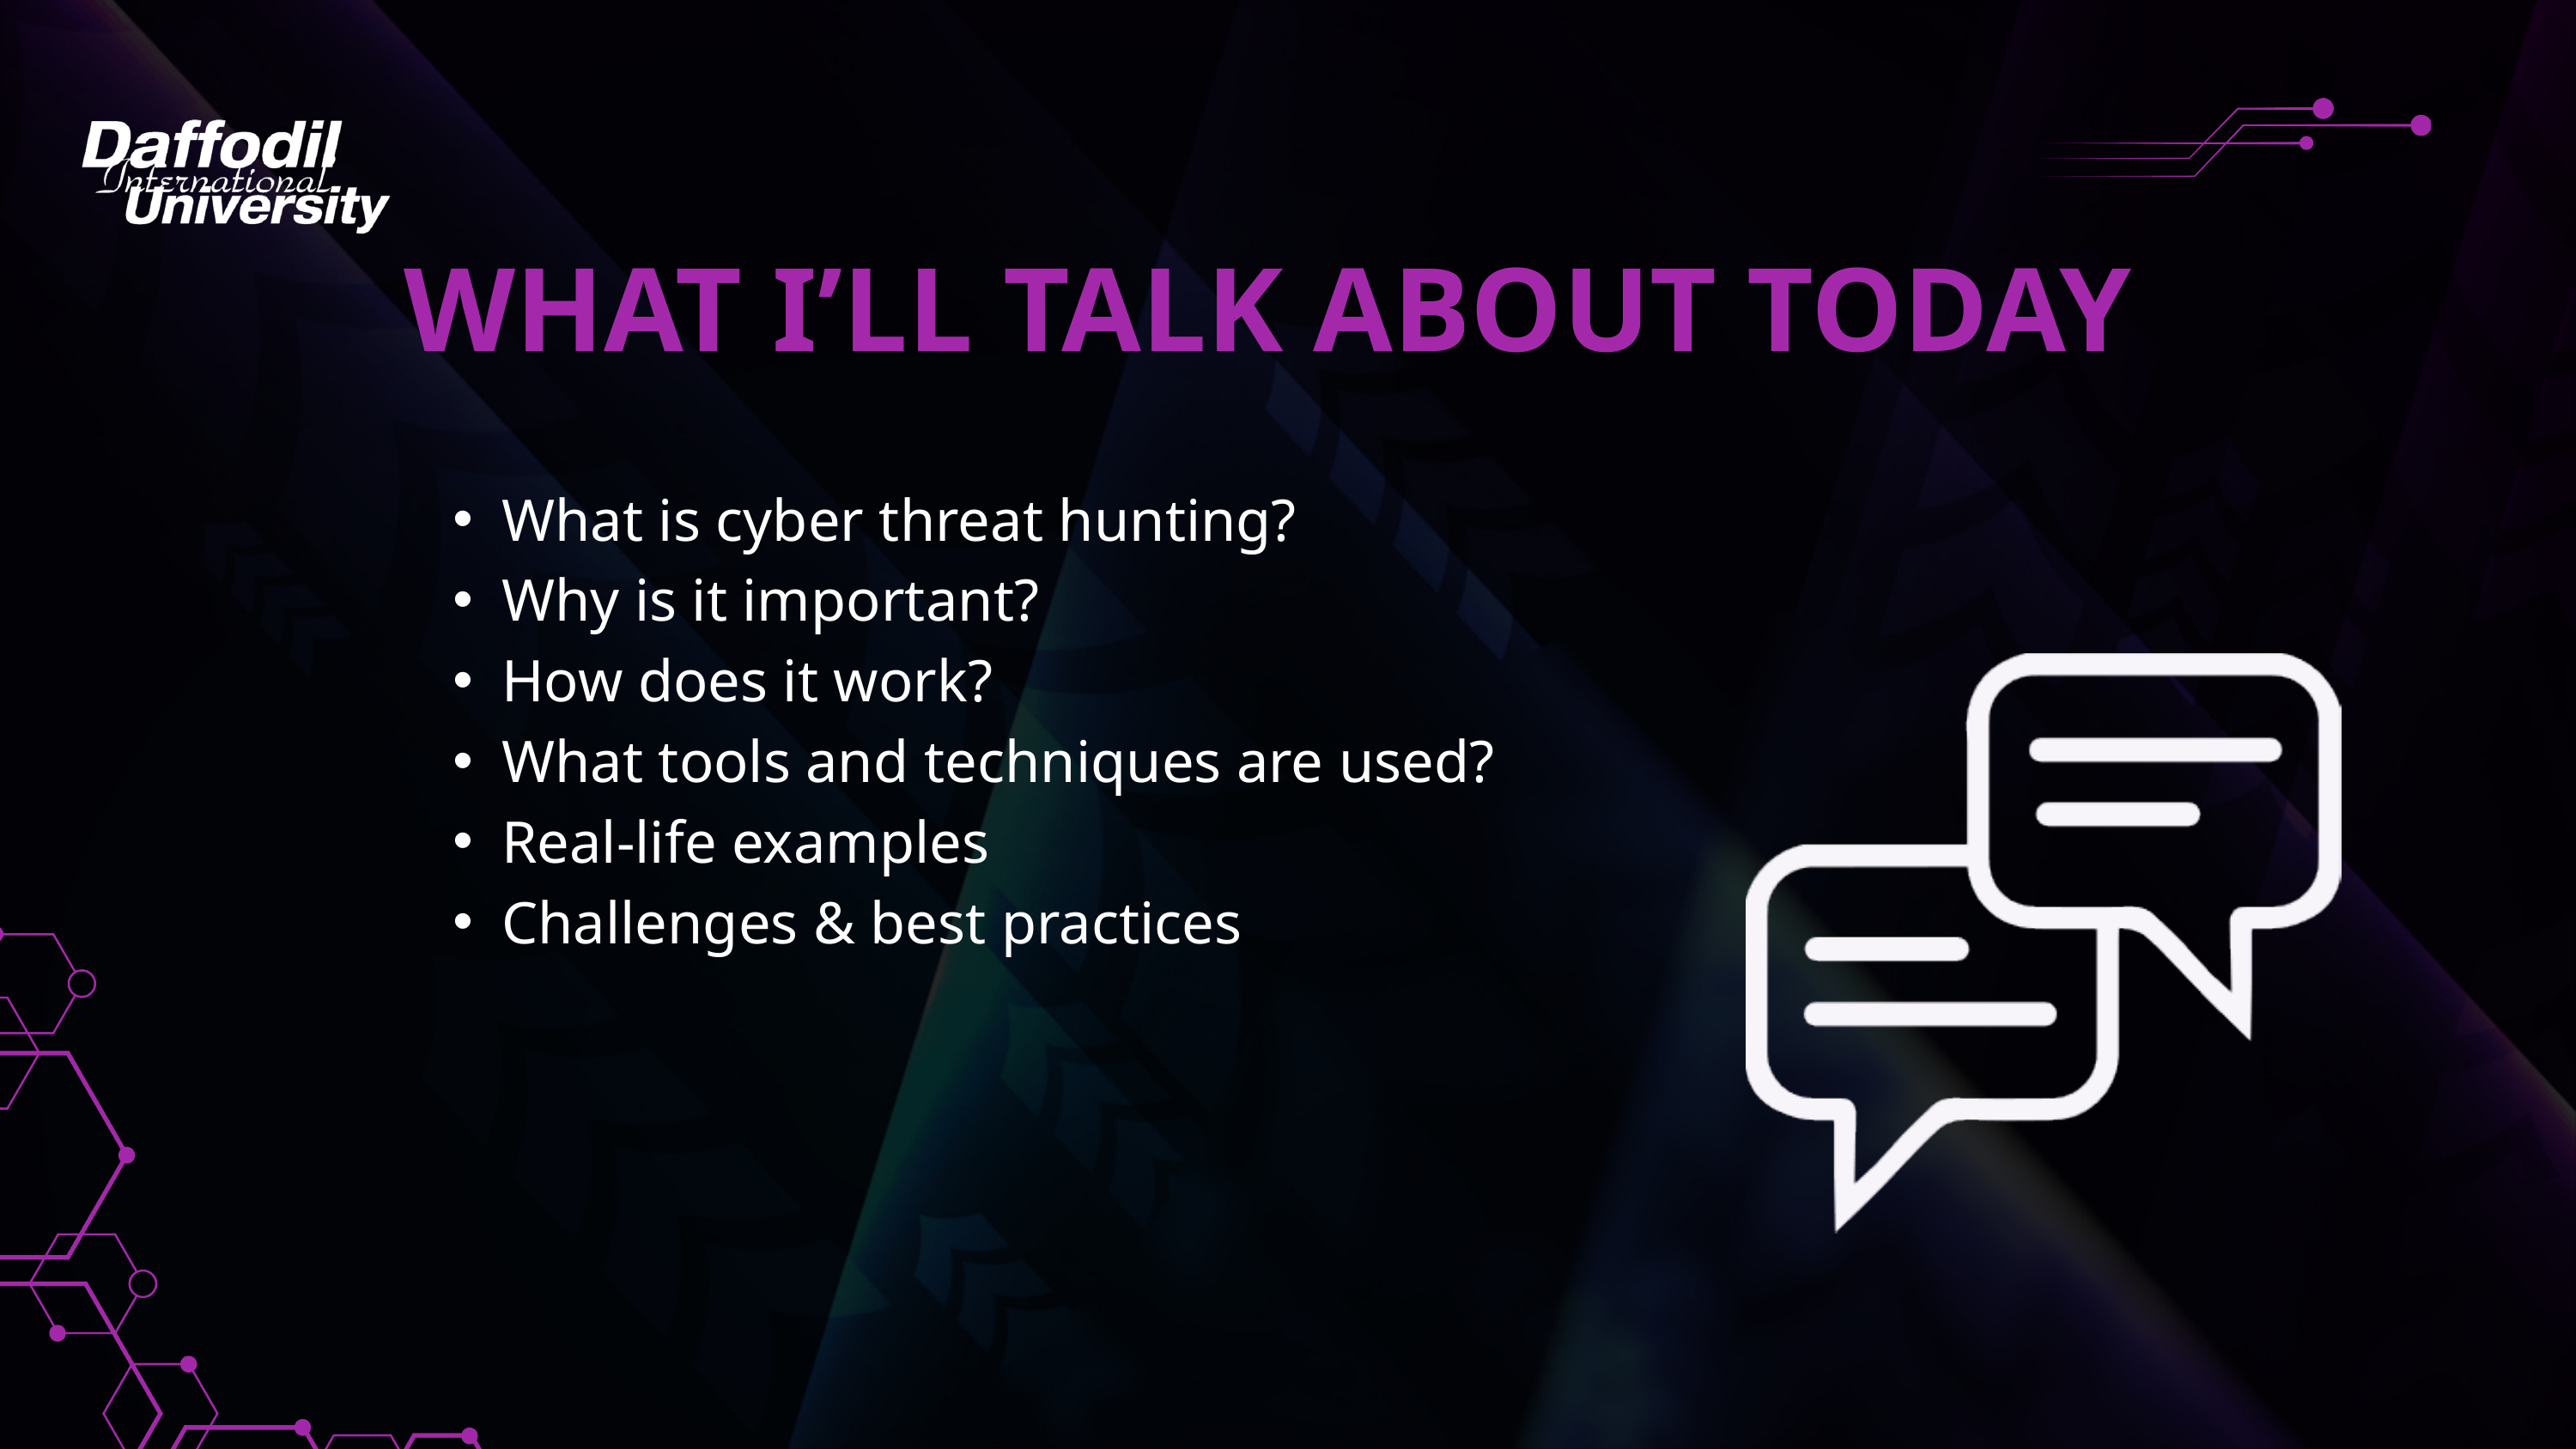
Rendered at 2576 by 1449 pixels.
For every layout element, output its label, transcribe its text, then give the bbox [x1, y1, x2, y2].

text_box [65, 14, 391, 339]
text_box [1745, 653, 2342, 1234]
text_box WHAT I’LL TALK ABOUT TODAY [404, 227, 2172, 375]
text_box [0, 925, 502, 1449]
text_box [2032, 98, 2432, 177]
text_box [0, 0, 2576, 1449]
text_box What is cyber threat hunting? Why is it important? How does it work? What tools and techniques are used? Real-life examples Challenges & best practices [404, 471, 1683, 1117]
